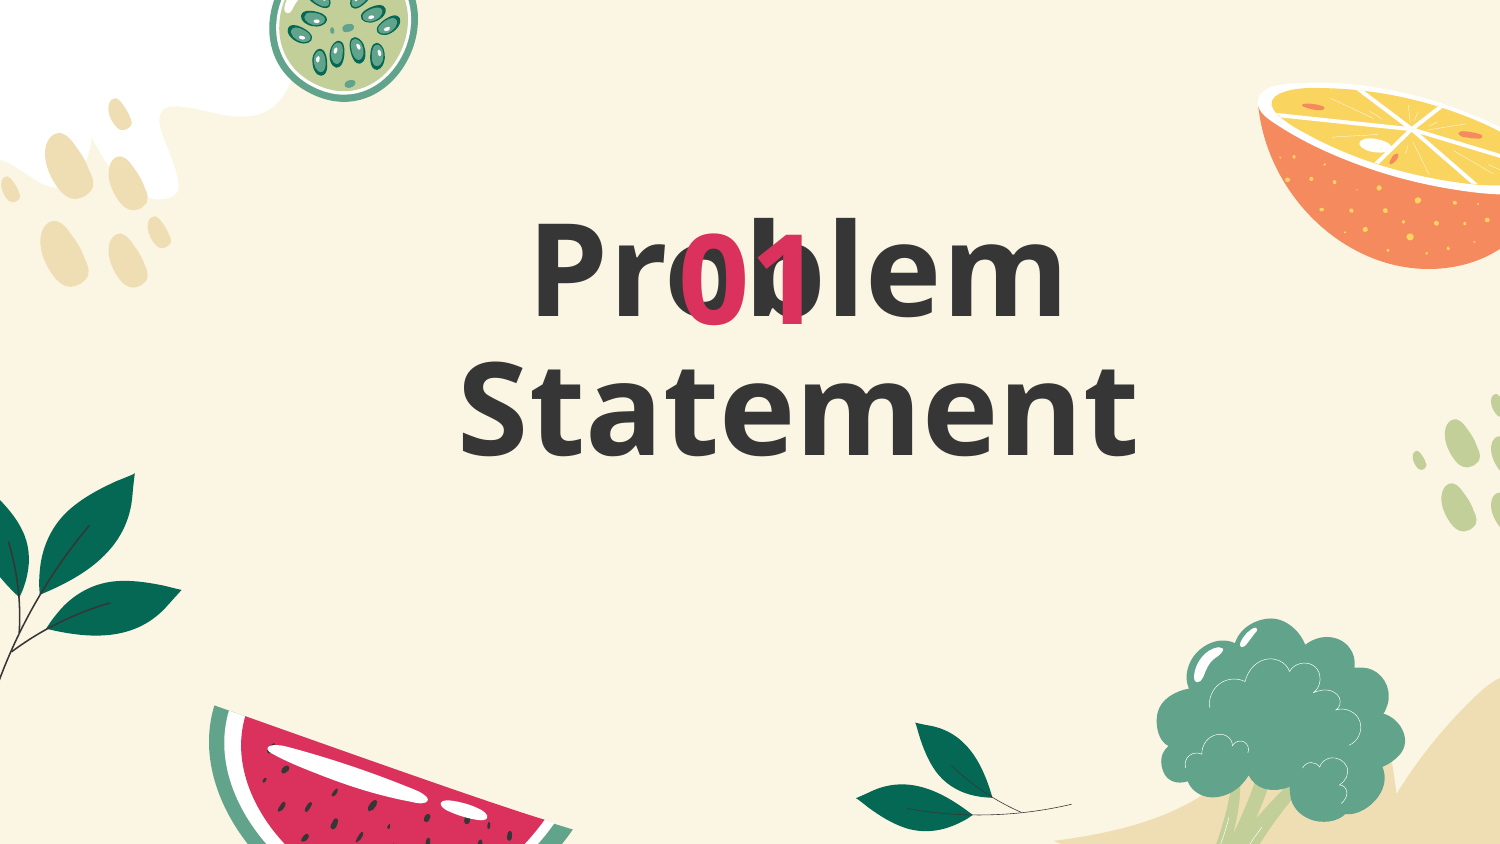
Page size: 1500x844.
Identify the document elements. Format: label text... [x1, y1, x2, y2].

title Problem Statement [177, 360, 1421, 499]
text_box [1255, 82, 1500, 270]
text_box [1155, 618, 1413, 844]
title 01 [652, 226, 848, 365]
